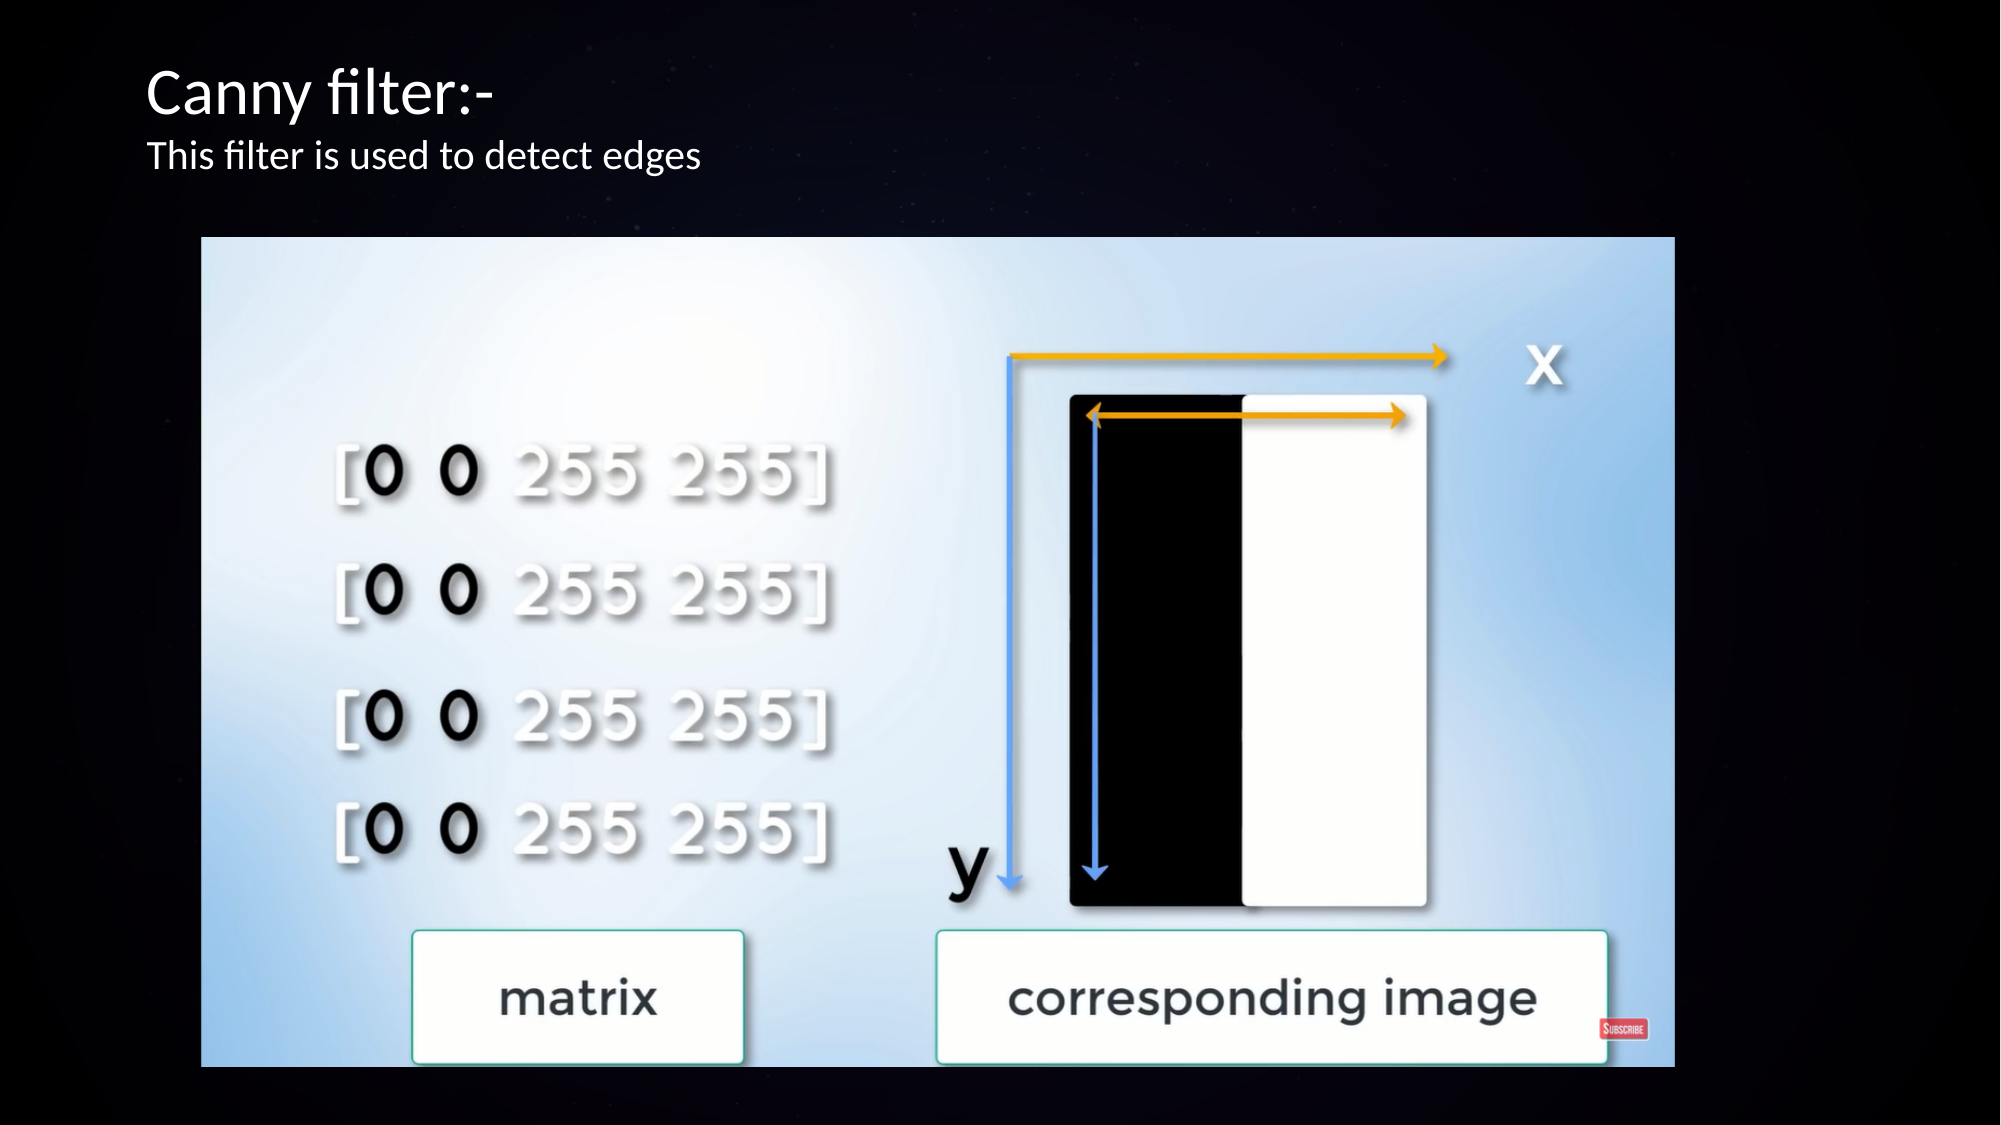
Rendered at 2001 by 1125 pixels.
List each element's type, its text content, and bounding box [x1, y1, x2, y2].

text_box Canny filter:- This filter is used to detect edges [131, 40, 964, 186]
picture [75, 0, 1927, 1125]
